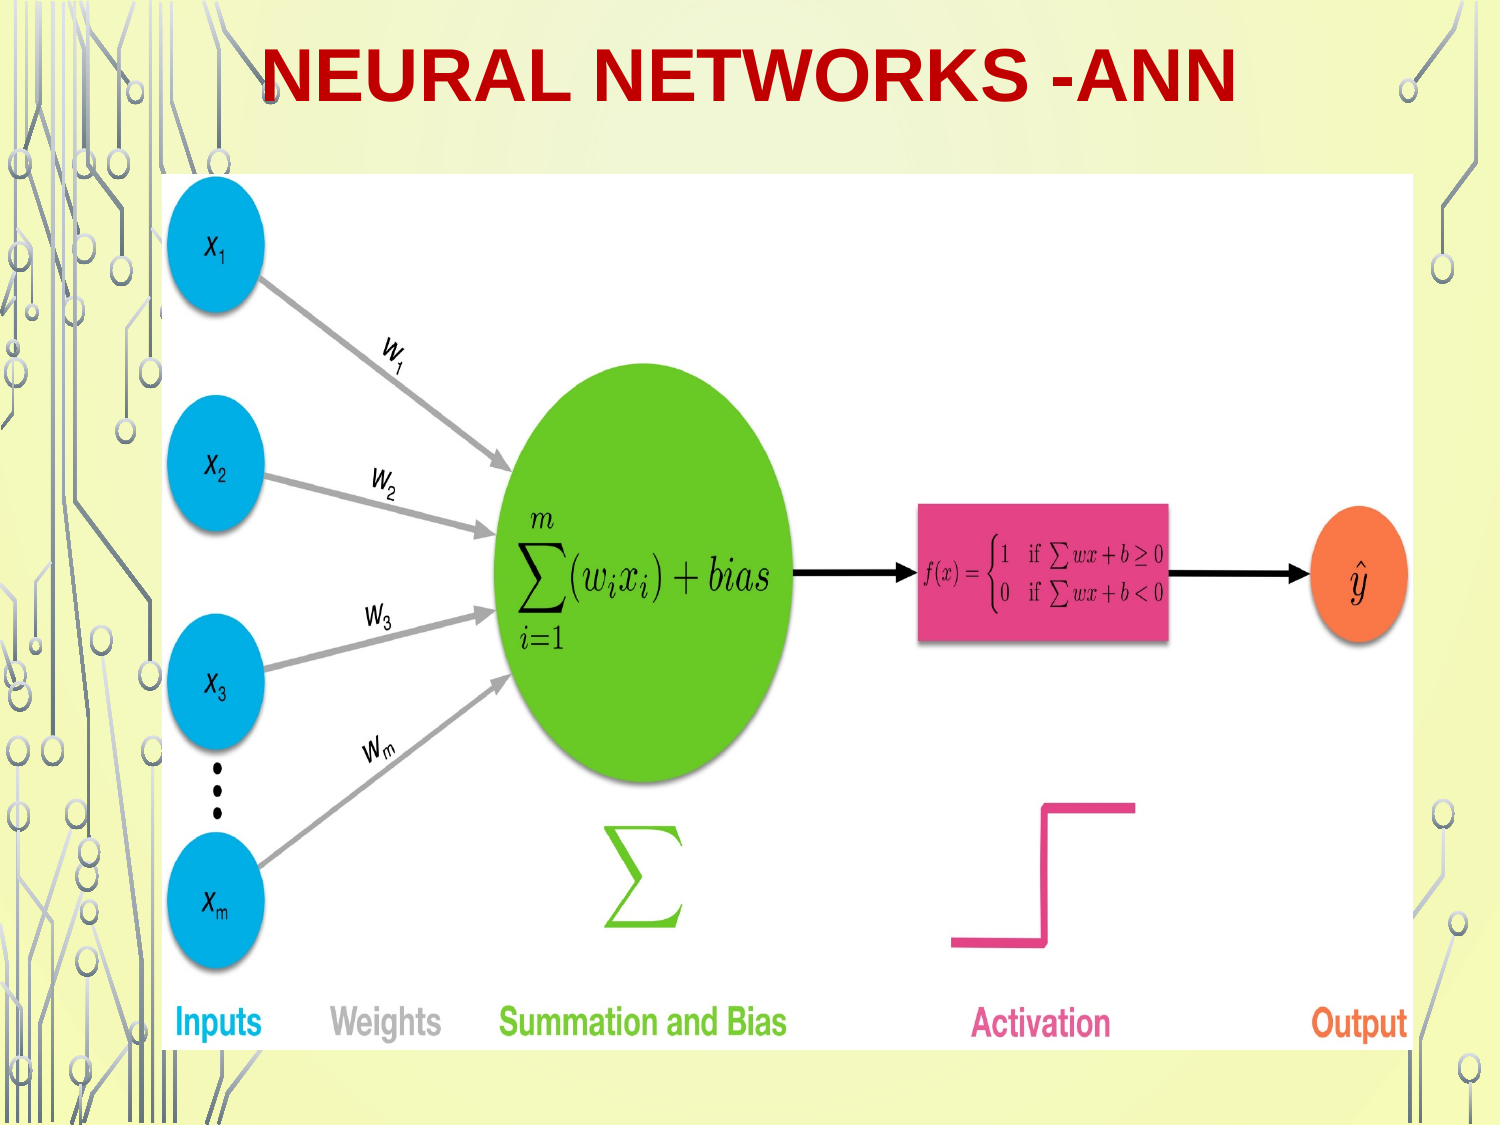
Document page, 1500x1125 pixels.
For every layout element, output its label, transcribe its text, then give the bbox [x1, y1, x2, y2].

title Neural Networks -ANN [209, 24, 1291, 125]
picture [162, 174, 1413, 1051]
